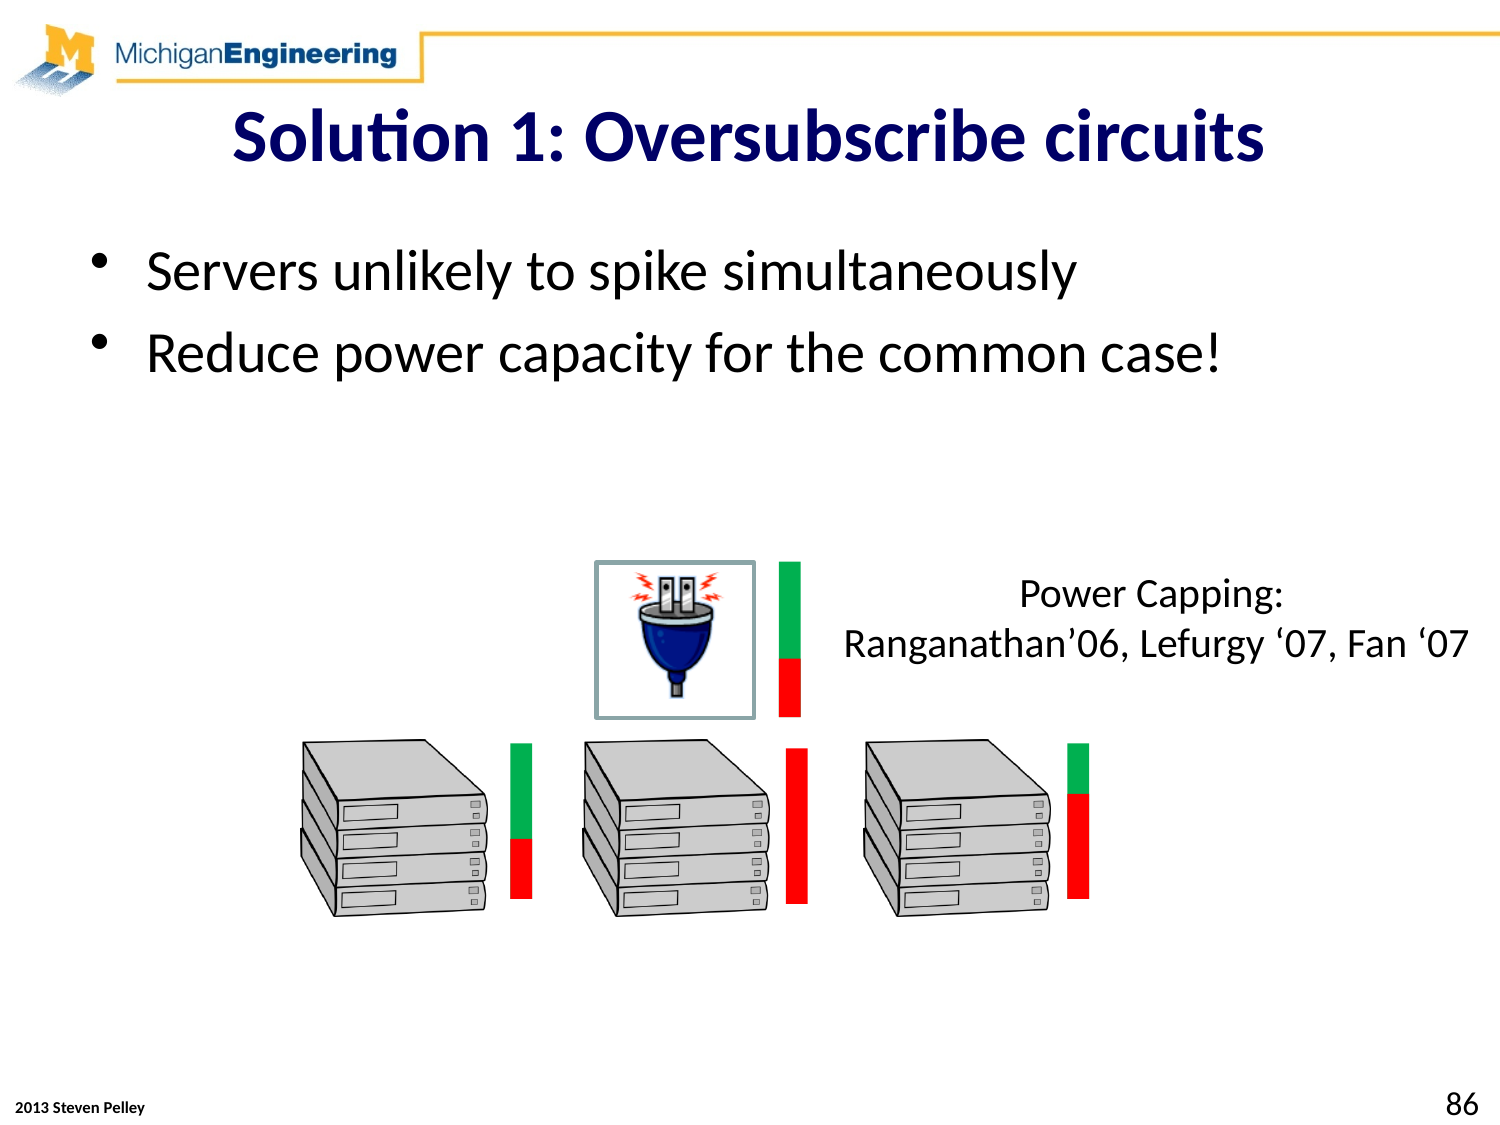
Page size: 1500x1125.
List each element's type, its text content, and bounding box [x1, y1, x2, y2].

list Servers unlikely to spike simultaneously Reduce power capacity for the common case! [75, 224, 1425, 1005]
text_box [508, 741, 534, 837]
picture [300, 738, 488, 917]
text_box [777, 560, 803, 657]
text_box [1065, 741, 1091, 792]
picture [581, 738, 770, 917]
picture [12, 24, 1500, 97]
text_box [784, 746, 810, 906]
text_box [1065, 792, 1091, 901]
text_box Power Capping: Ranganathan’06, Lefurgy ‘07, Fan ‘07 [828, 558, 1486, 674]
picture [863, 738, 1051, 917]
slide_number 86 [1425, 1074, 1500, 1125]
title Solution 1: Oversubscribe circuits [74, 74, 1426, 188]
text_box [596, 562, 755, 719]
text_box [777, 657, 803, 719]
text_box [508, 837, 534, 901]
